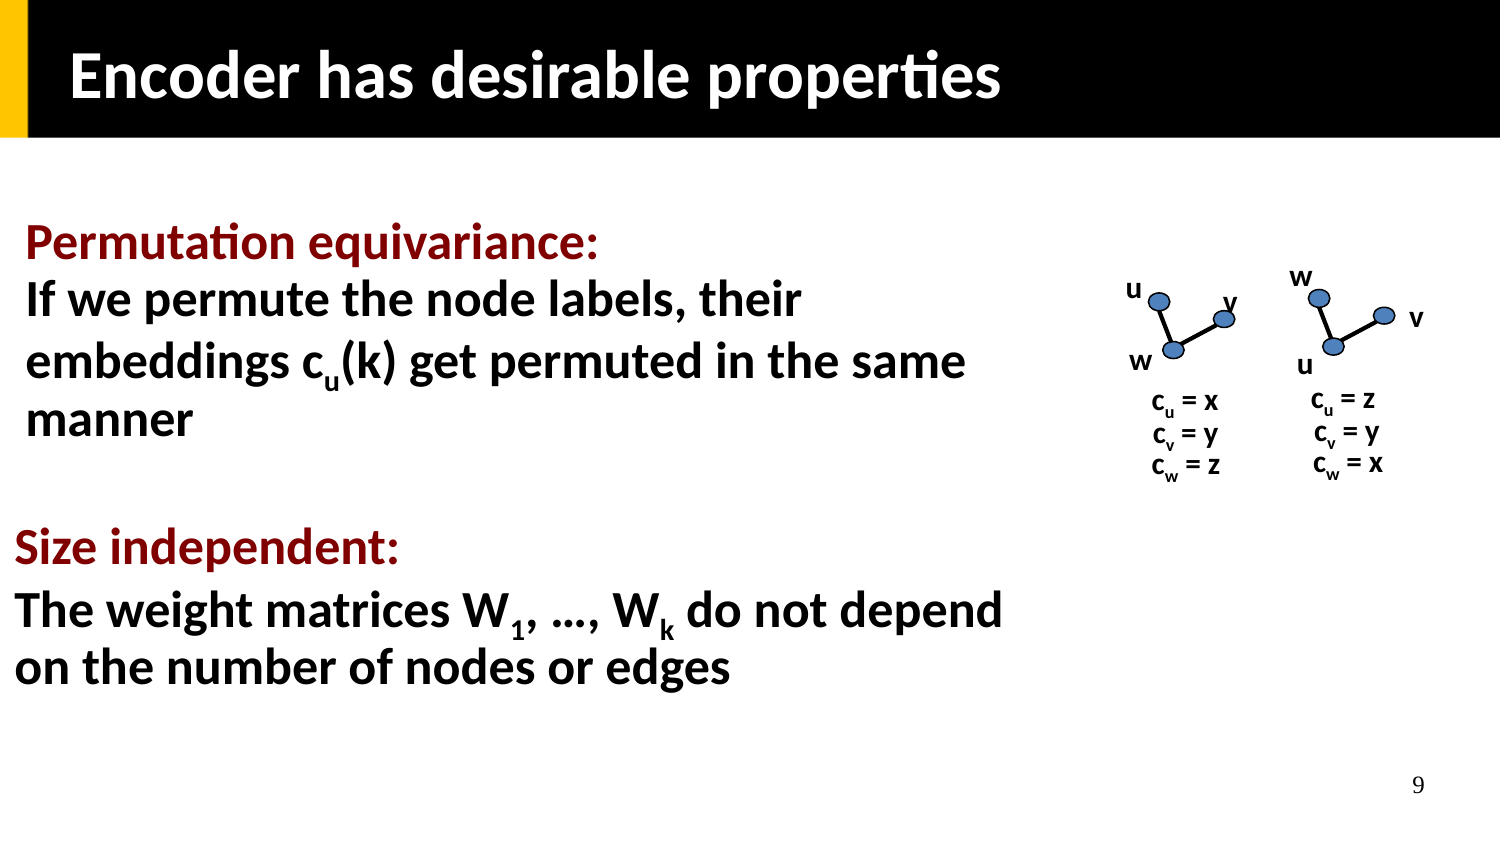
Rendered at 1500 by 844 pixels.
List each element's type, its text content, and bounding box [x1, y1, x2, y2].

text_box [1112, 248, 1441, 480]
text_box Permutation equivariance: If we permute the node labels, their embeddings cu(k) get permuted in the same manner [25, 214, 1050, 448]
picture [0, 0, 1500, 844]
text_box Size independent: The weight matrices W1, …, Wk do not depend on the number of nodes or edges [14, 519, 1140, 697]
title Encoder has desirable properties [69, 0, 1500, 142]
slide_number 9 [1075, 768, 1425, 827]
